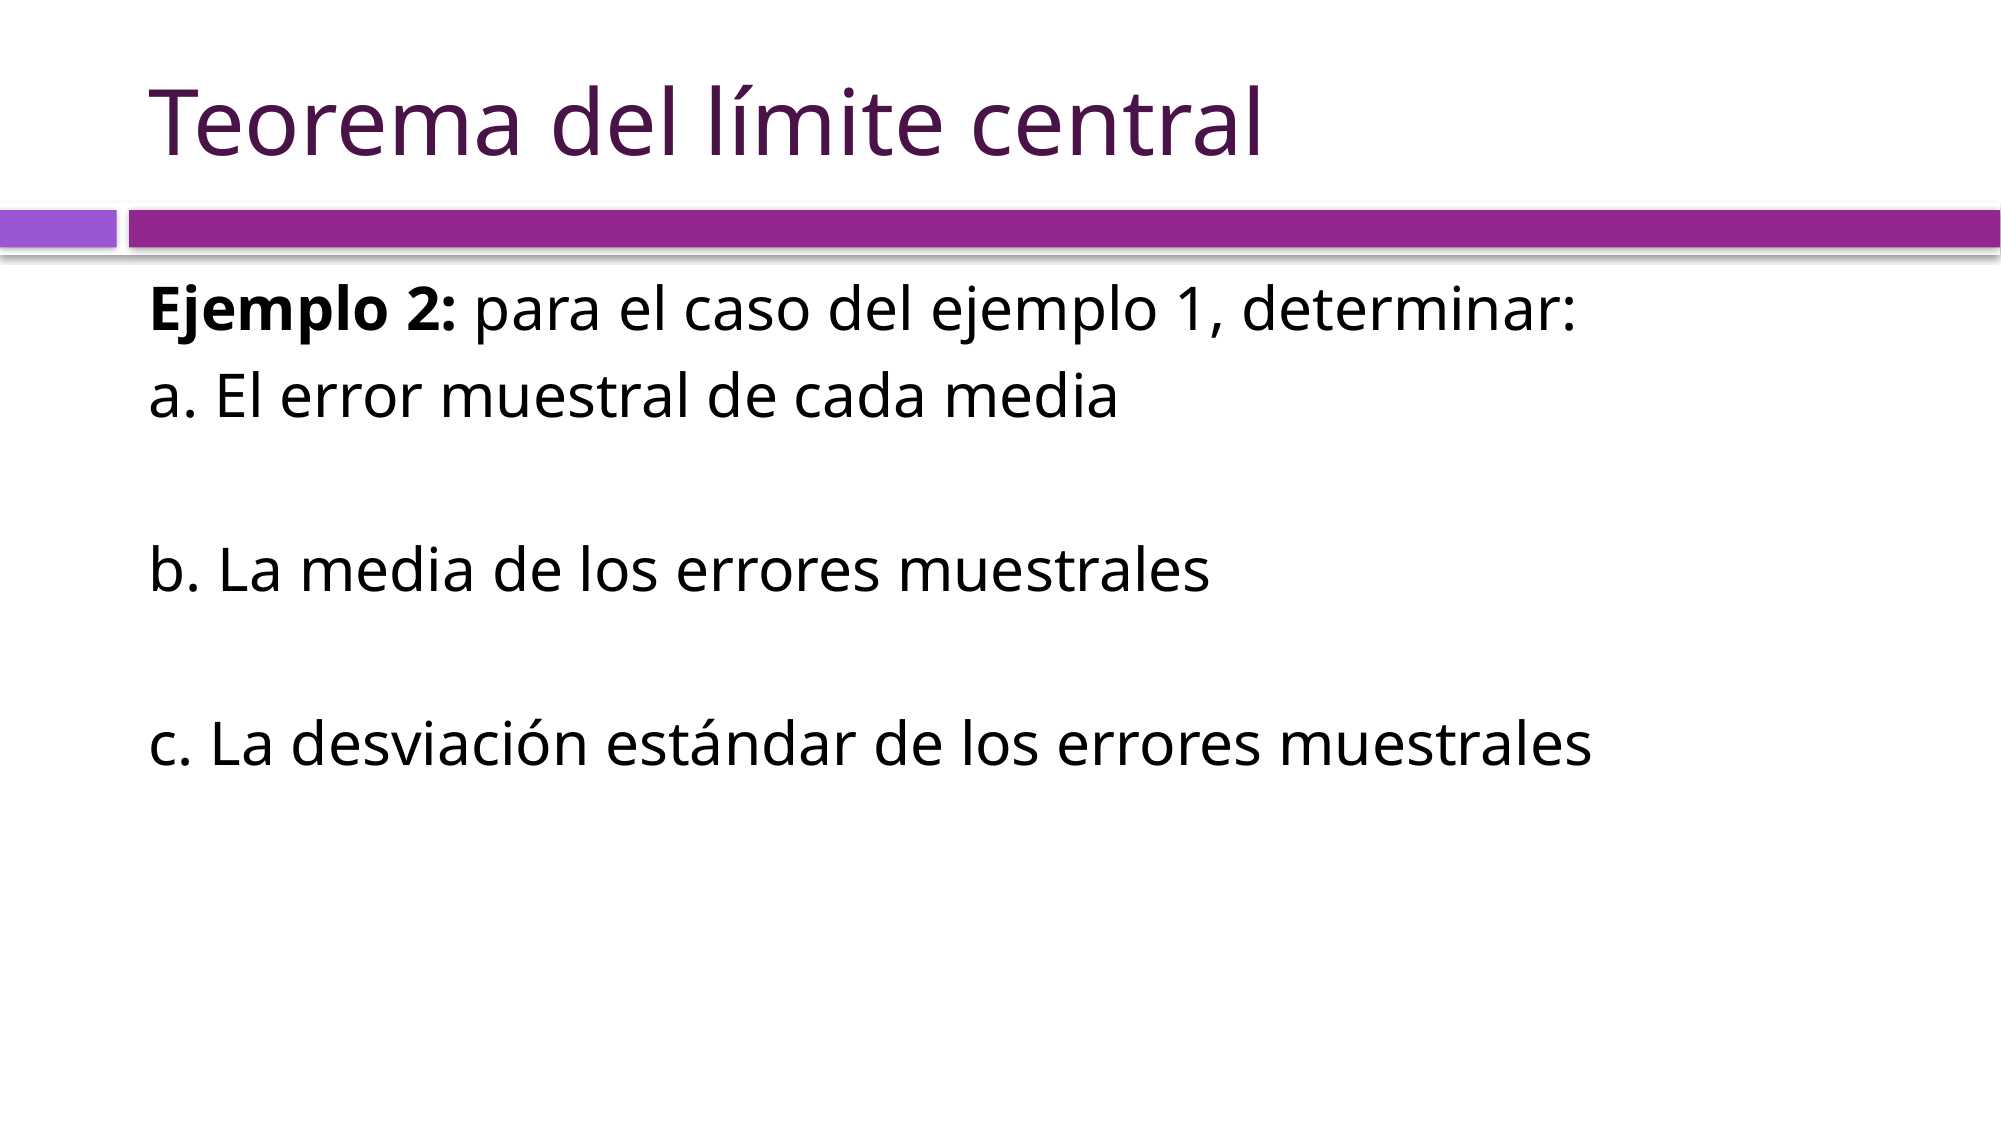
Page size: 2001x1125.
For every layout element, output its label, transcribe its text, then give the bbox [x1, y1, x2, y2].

title Teorema del límite central [133, 37, 1918, 200]
